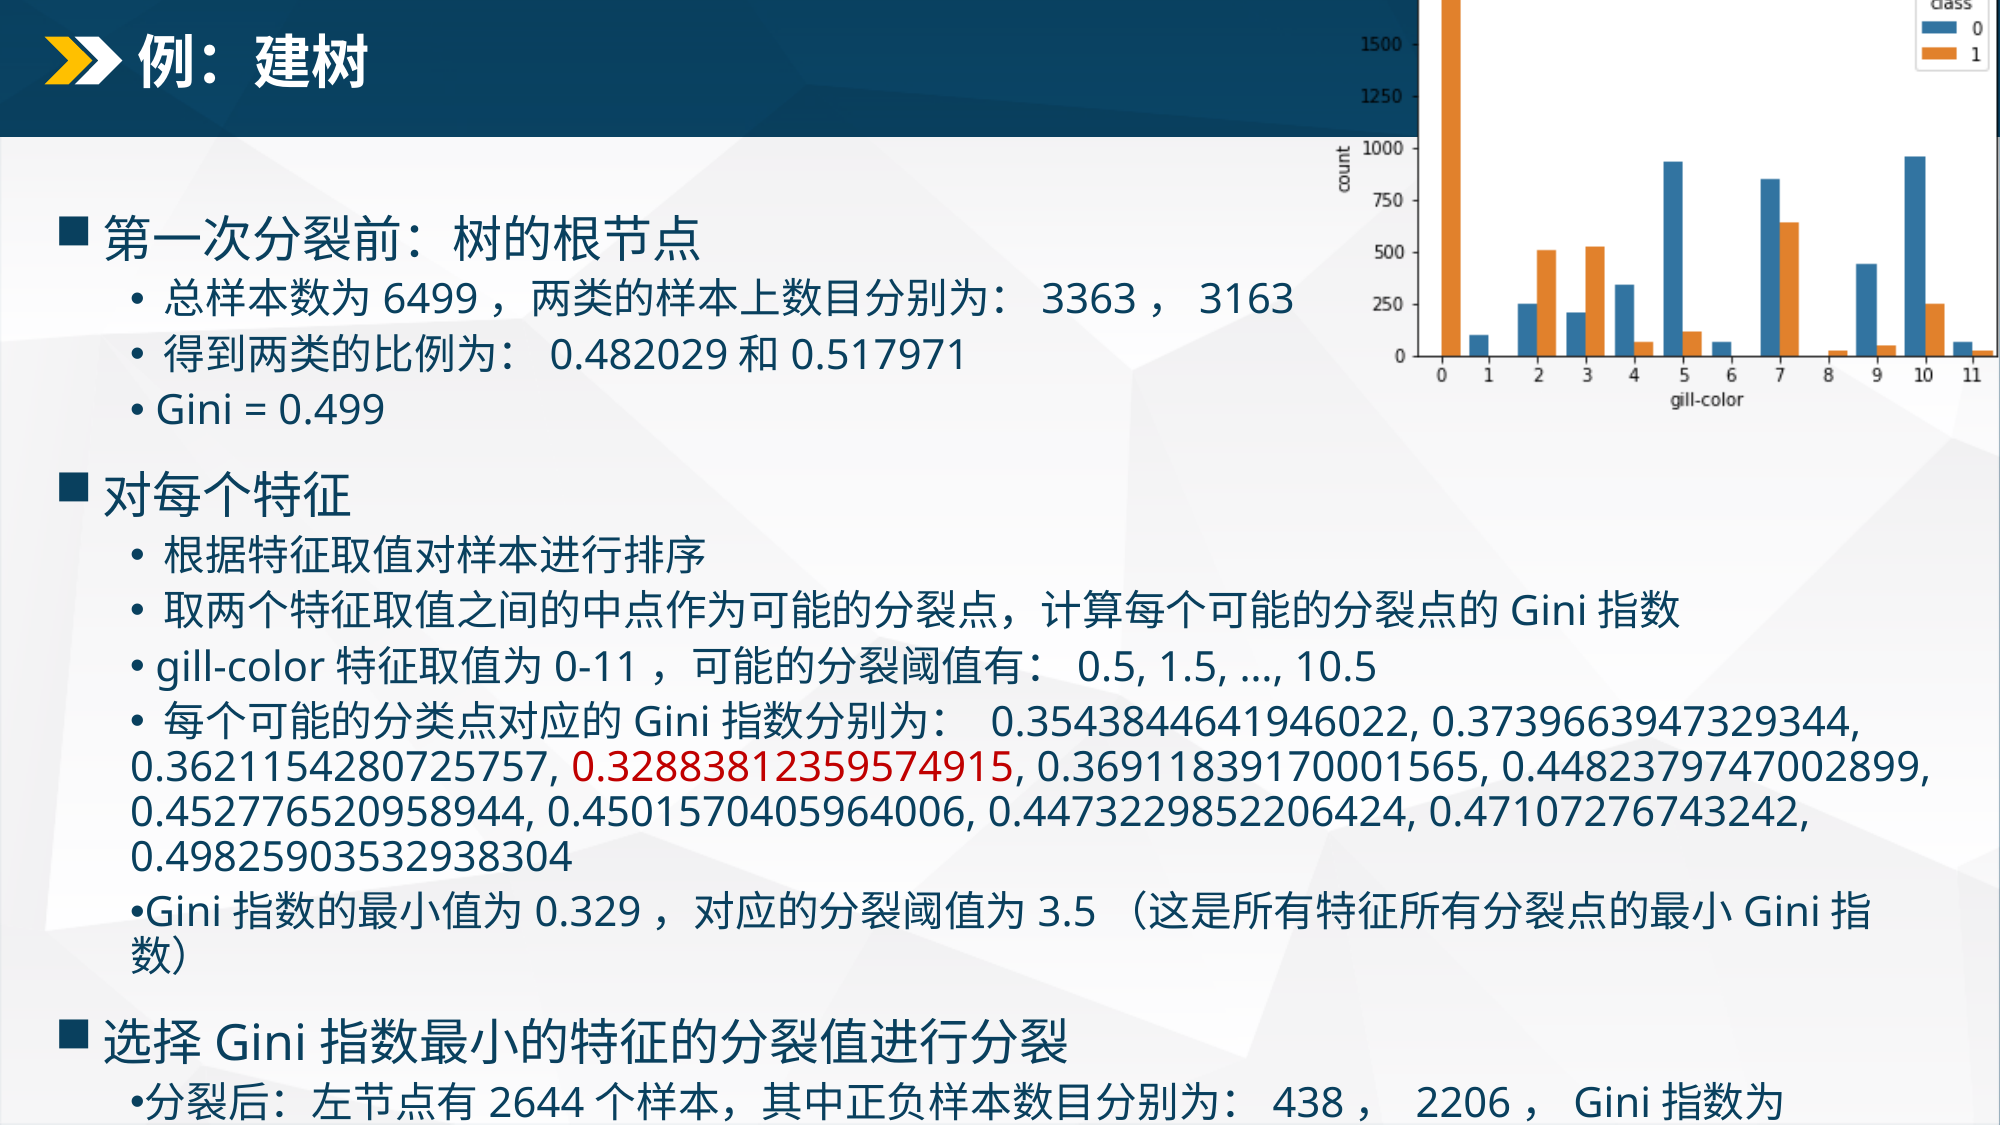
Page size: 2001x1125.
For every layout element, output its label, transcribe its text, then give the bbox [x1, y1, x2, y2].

picture [0, 0, 2000, 1125]
title 例：建树 [122, 25, 1319, 137]
list 第一次分裂前：树的根节点 总样本数为6499，两类的样本上数目分别为：3363，3163 得到两类的比例为：0.482029和0.517971 Gini = 0.499 对每个特征 根据特征取值对样本进行排序 取两个特征取值之间的中点作为可能的分裂点，计算每个可能的分裂点的Gini指数 gill-color特征取值为0-11，可能的分裂阈值有：0.5, 1.5, …, 10.5 每个可能的分类点对应的Gini指数分别为： 0.3543844641946022, 0.3739663947329344, 0.3621154280725757, 0.32883812359574915, 0.36911839170001565, 0.4482379747002899, 0.452776520958944, 0.4501570405964006, 0.4473229852206424, 0.47107276743242, 0.49825903532938304 Gini指数的最小值为0.329，对应的分裂阈值为3.5（这是所有特征所有分裂点的最小Gini指数） 选择Gini指数最小的特征的分裂值进行分裂 分裂后：左节点有2644个样本，其中正负样本数目分别为：438， 2206，Gini指数为0.276；右节点有3855个样本，其中正负样本数目分别为：2925， 930，Gini指数为0.366 [40, 170, 1969, 1030]
